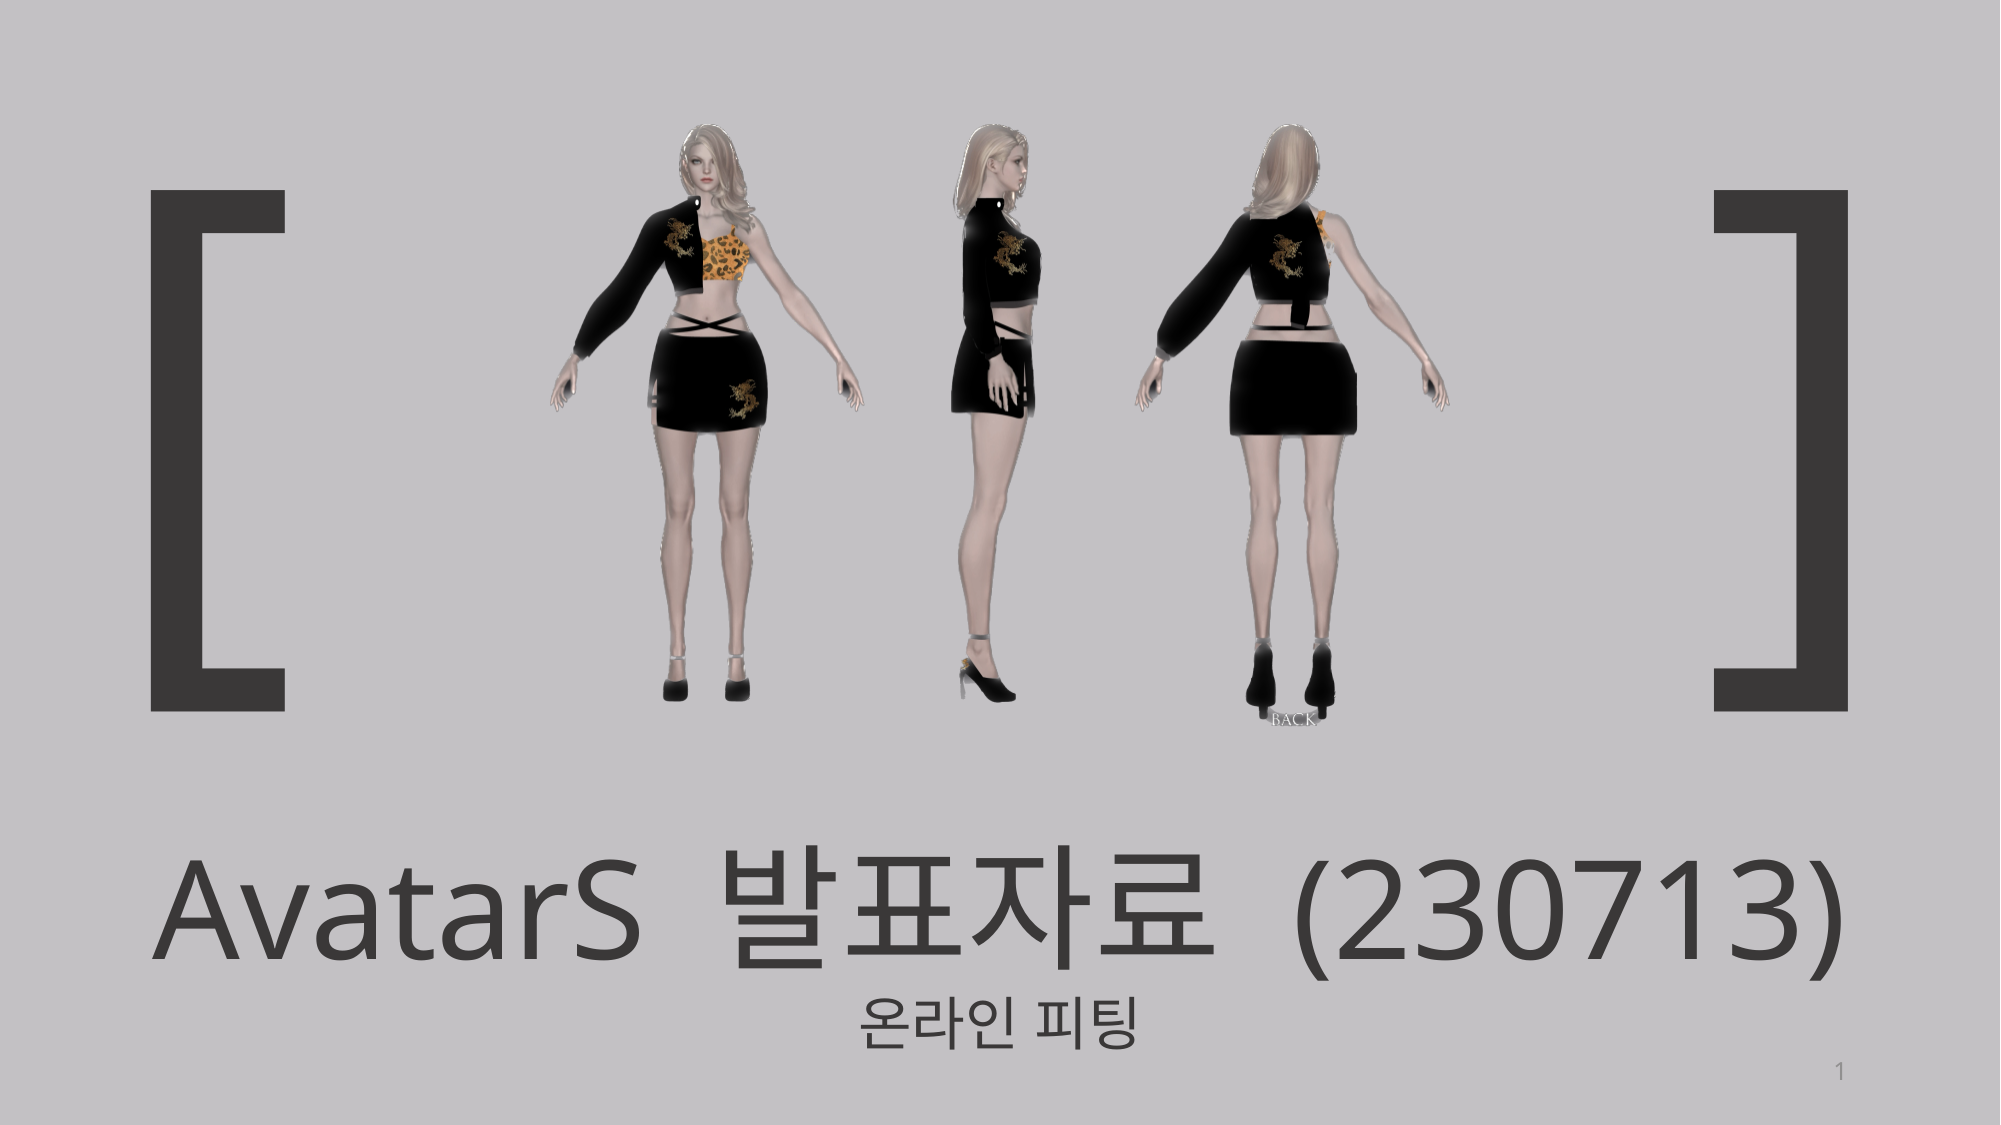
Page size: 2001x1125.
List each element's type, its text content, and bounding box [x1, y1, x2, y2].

text_box [ ] [88, 12, 1912, 745]
text_box AvatarS 발표자료 (230713) 온라인 피팅 [137, 814, 1863, 1065]
picture [550, 124, 1450, 727]
slide_number 1 [1412, 1042, 1863, 1103]
